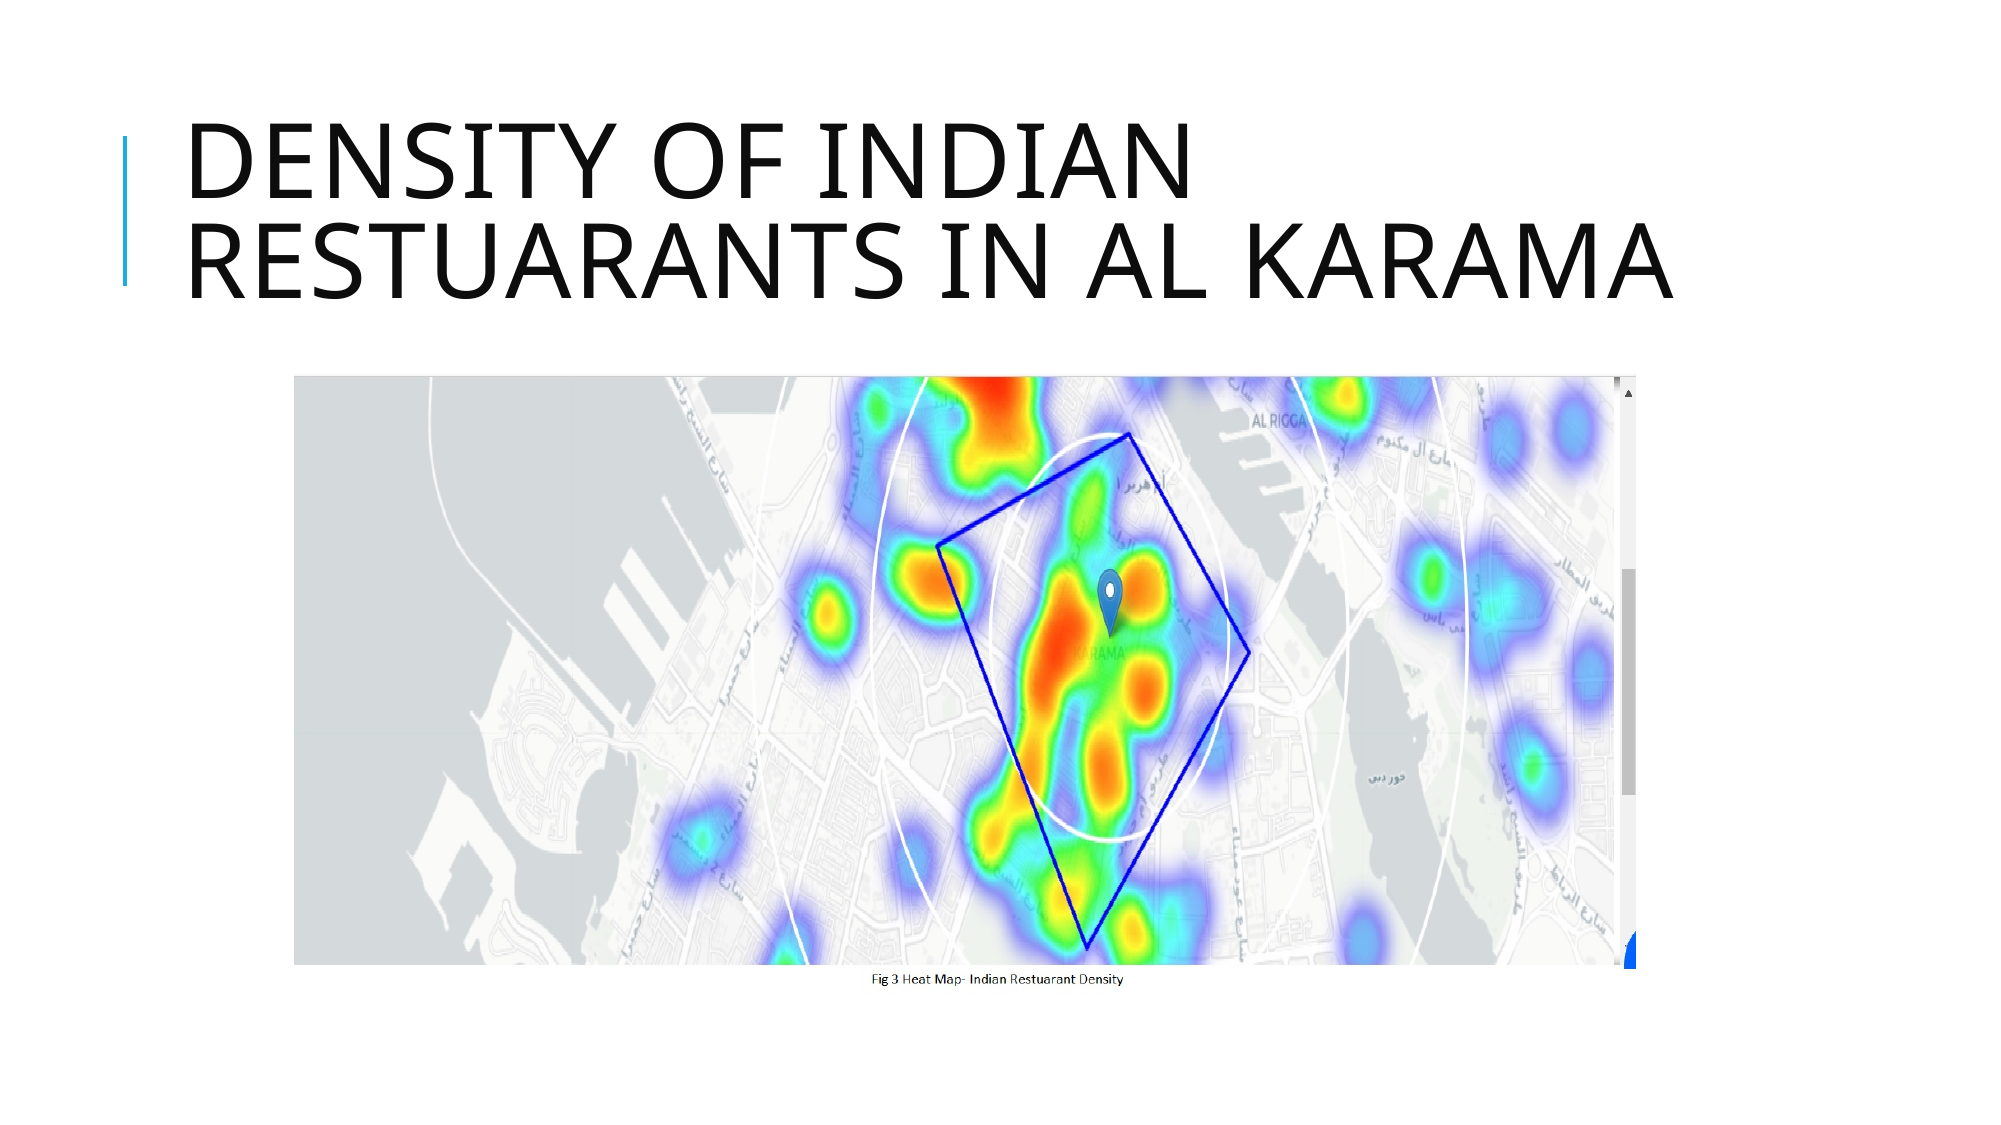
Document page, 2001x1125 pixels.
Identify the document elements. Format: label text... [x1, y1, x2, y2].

title density of Indian restuarants in Al karama [168, 96, 1763, 342]
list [294, 374, 1636, 1036]
